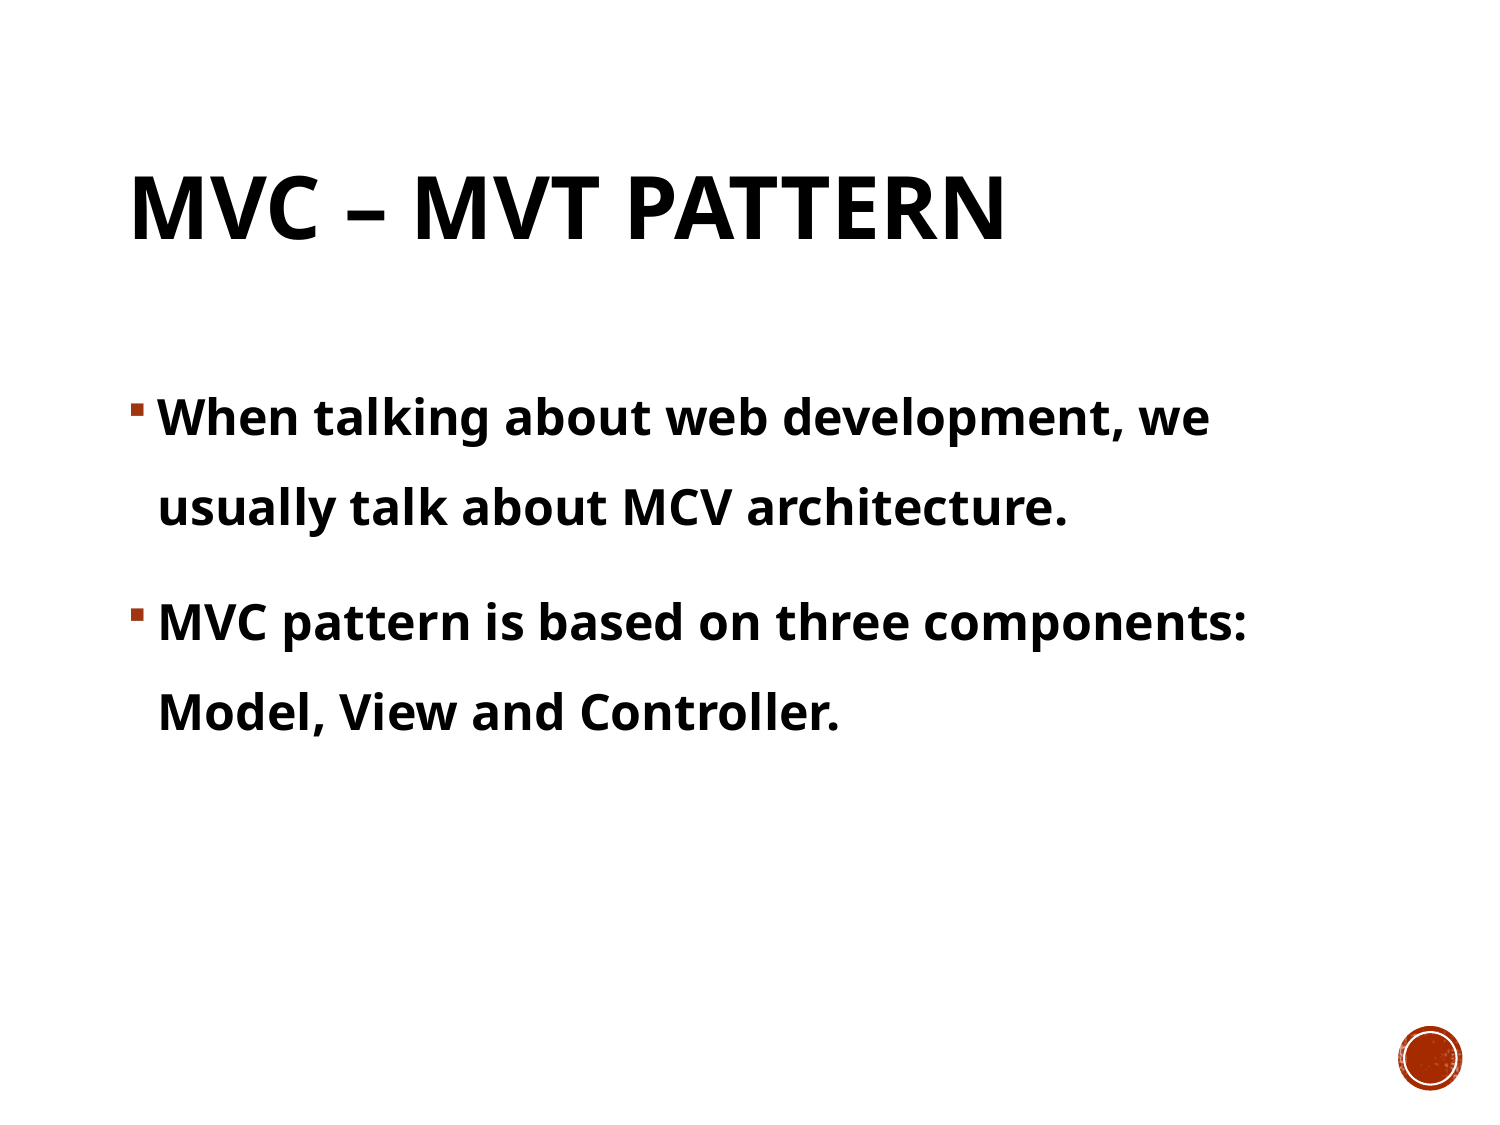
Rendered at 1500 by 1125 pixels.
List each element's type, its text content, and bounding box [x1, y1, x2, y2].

title MVC – MVT pattern [112, 79, 1388, 344]
list When talking about web development, we usually talk about MCV architecture. MVC pattern is based on three components: Model, View and Controller. [112, 348, 1388, 1013]
